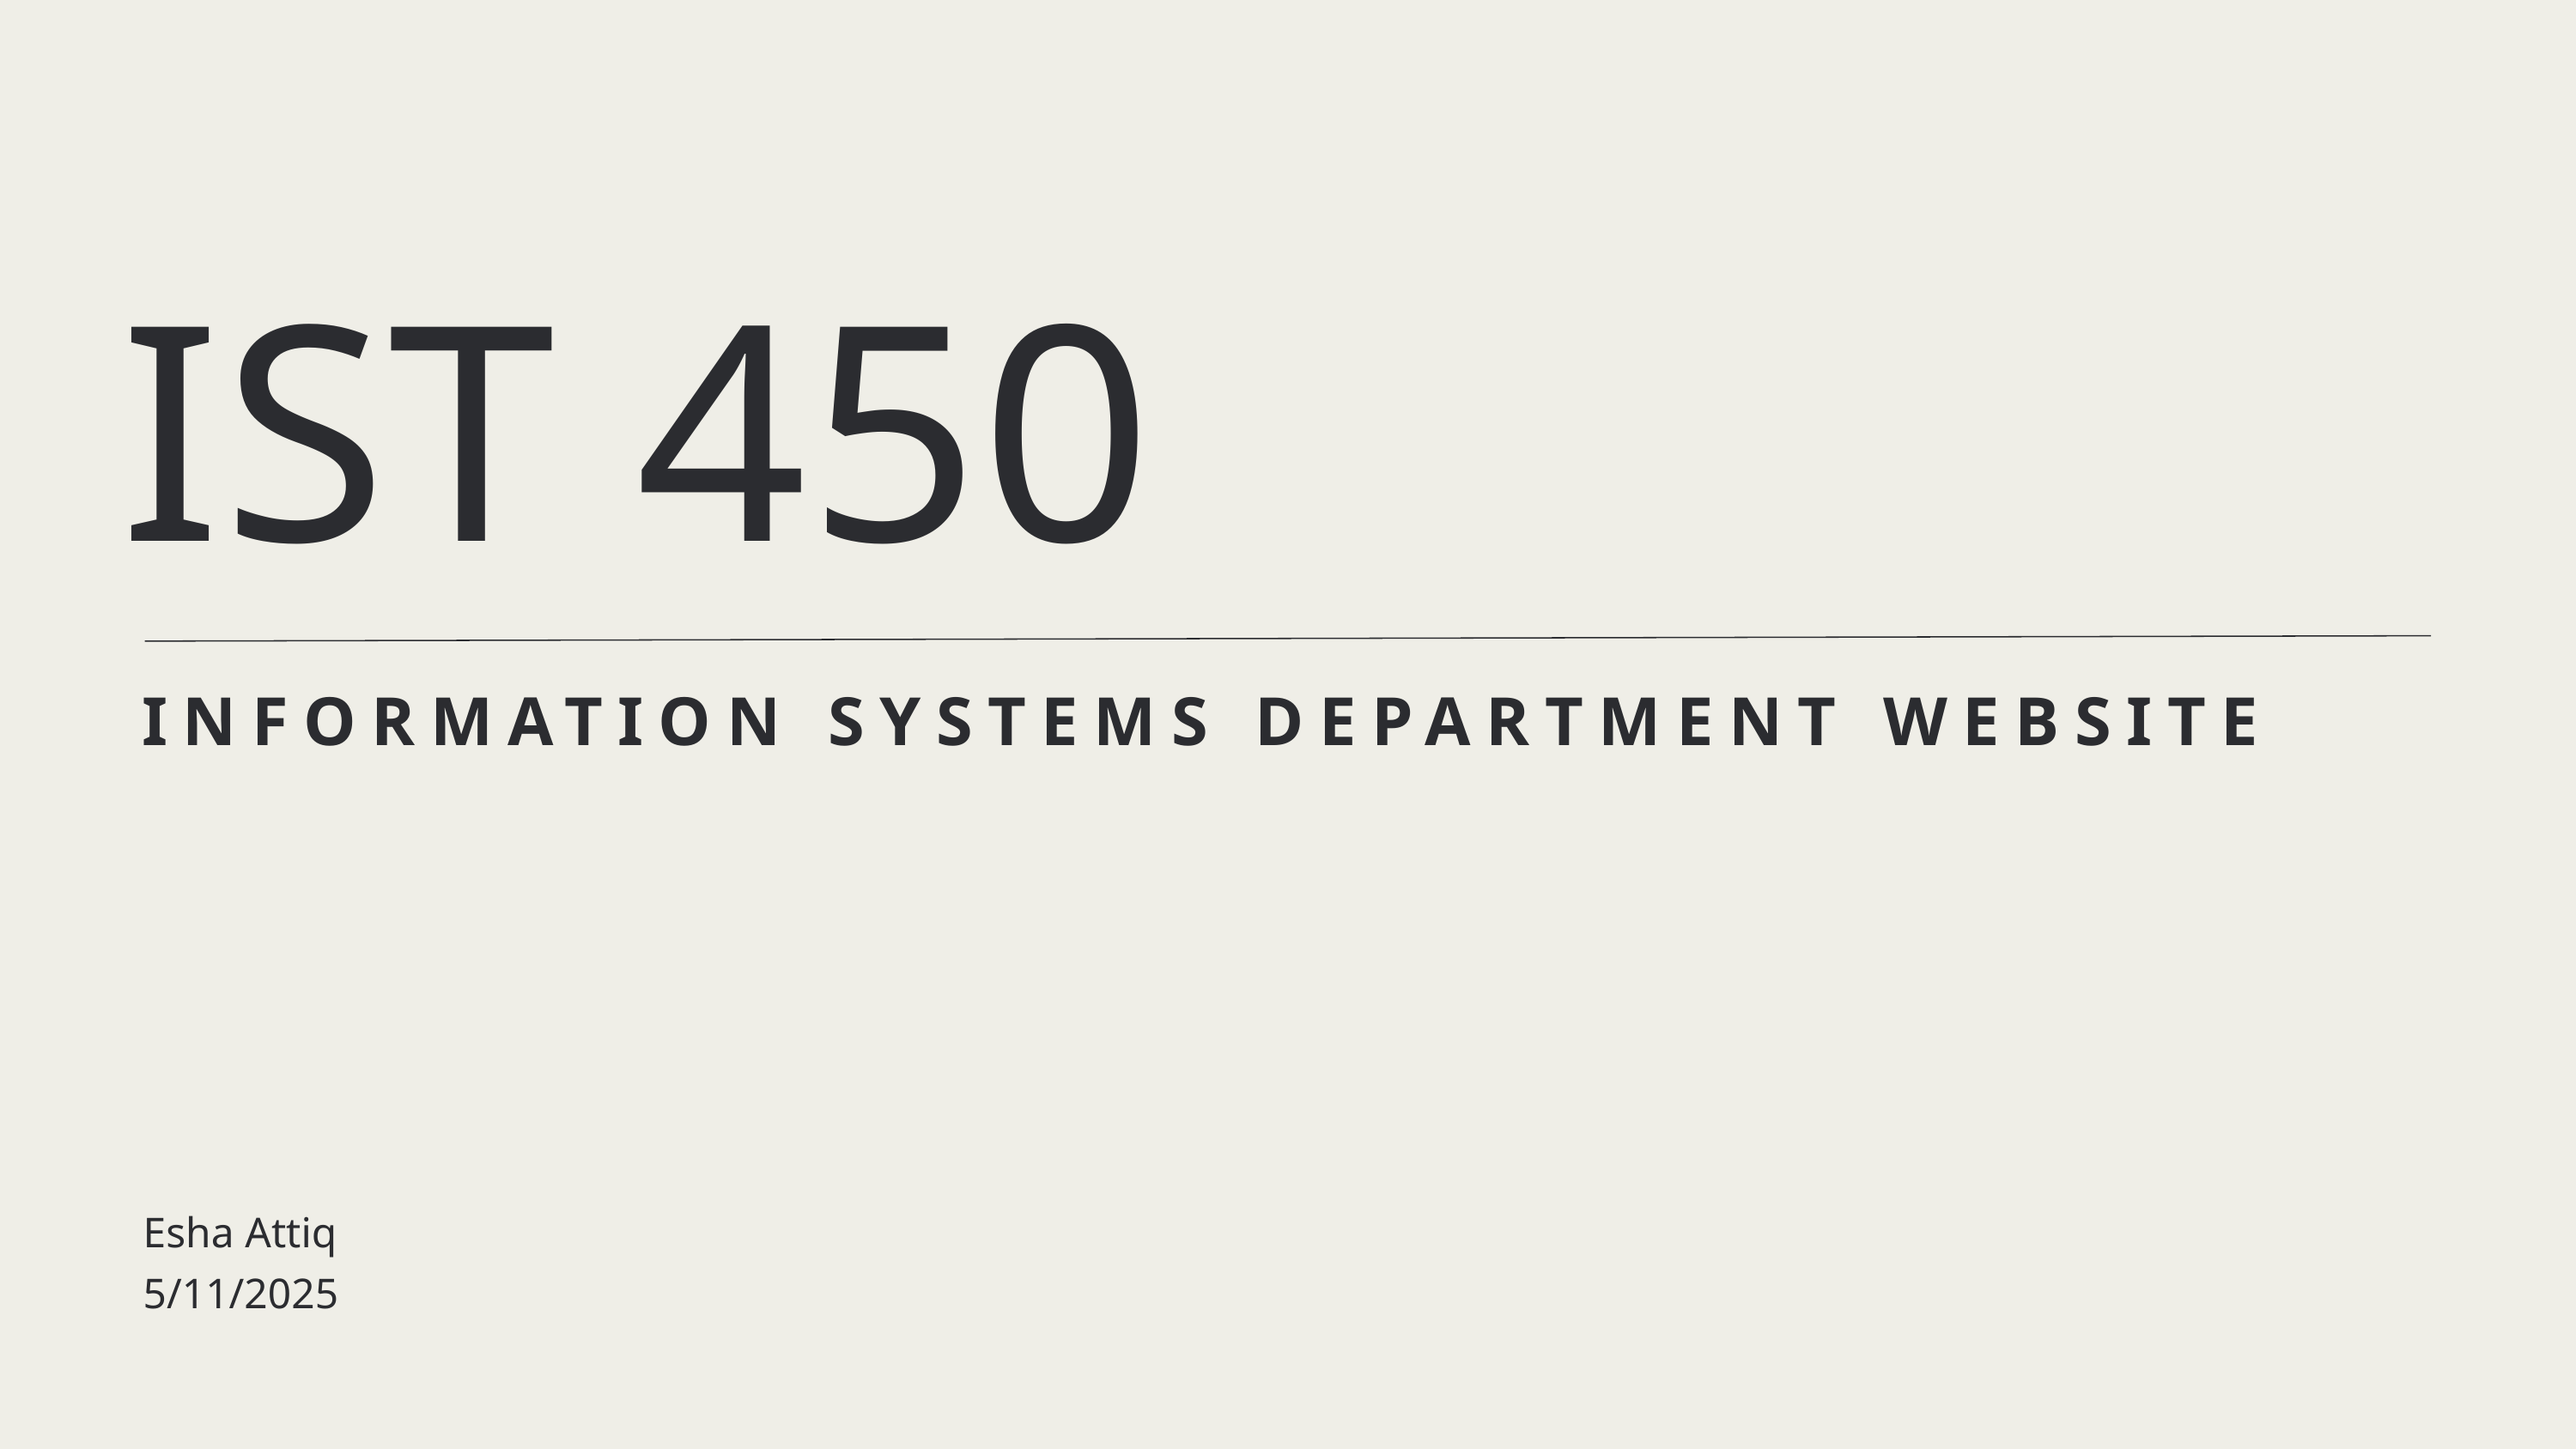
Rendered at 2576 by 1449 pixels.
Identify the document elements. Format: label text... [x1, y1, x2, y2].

text_box IST 450 [119, 328, 2432, 602]
text_box INFORMATION SYSTEMS DEPARTMENT WEBSITE [142, 665, 2428, 759]
text_box Esha Attiq 5/11/2025 [143, 1193, 1251, 1318]
